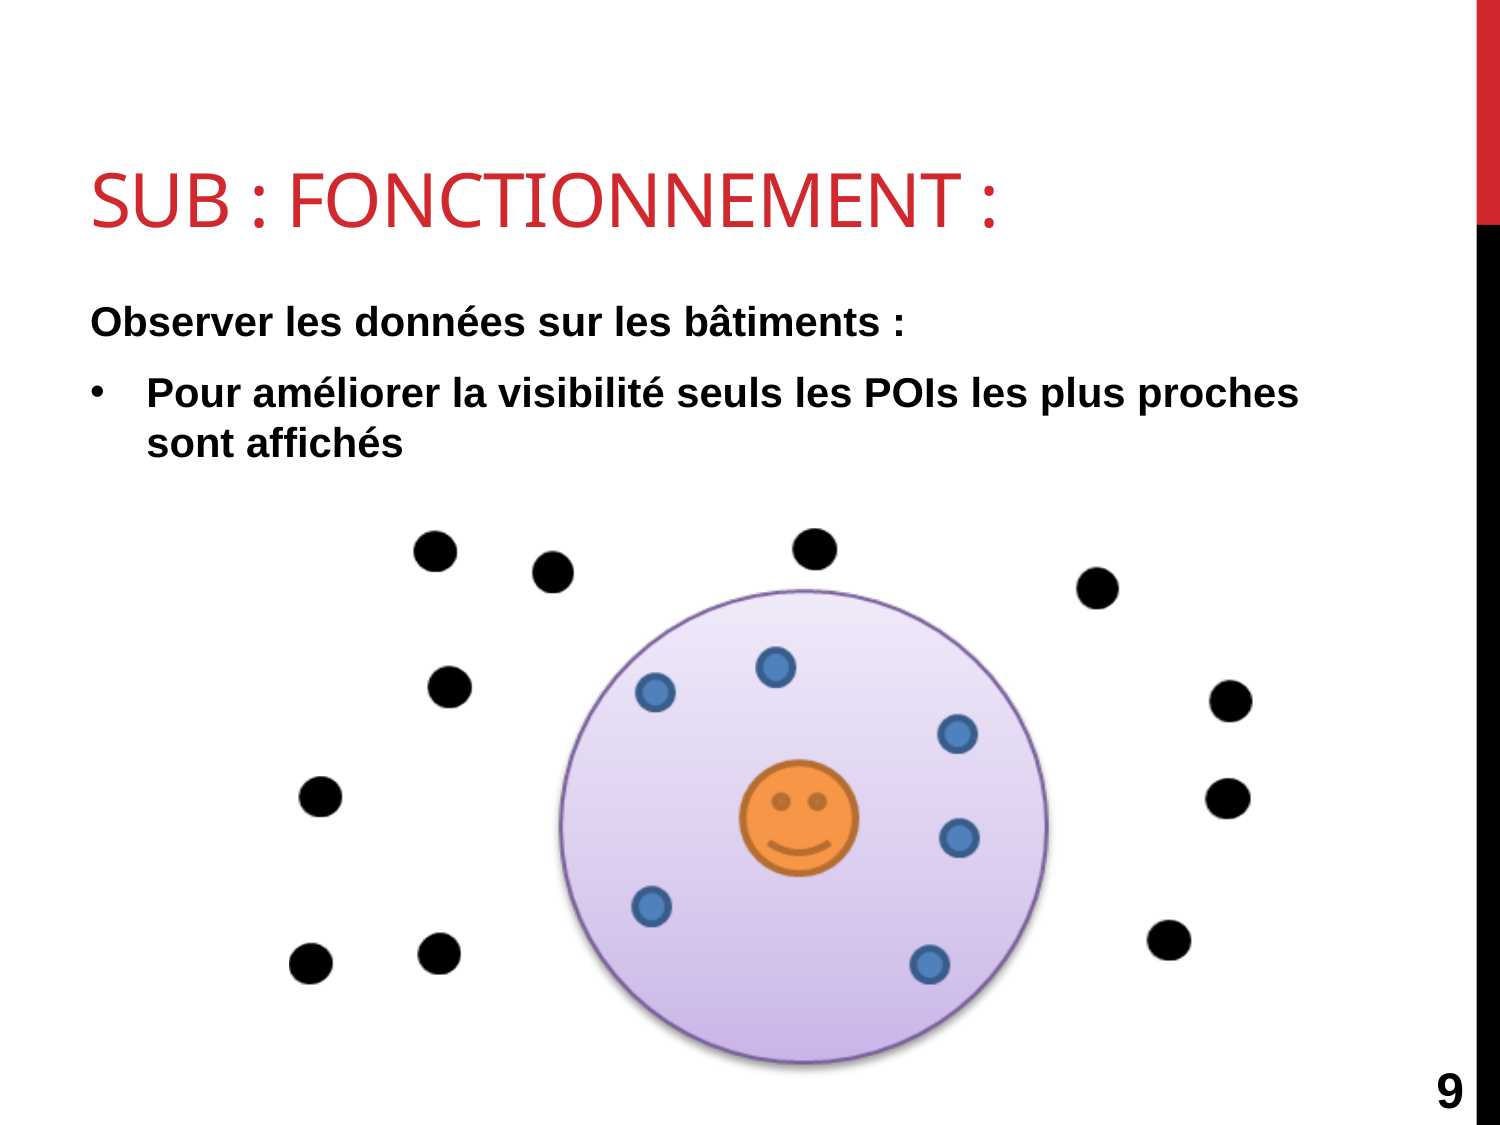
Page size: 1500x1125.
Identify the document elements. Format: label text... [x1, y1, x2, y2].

title SUB : FONCTIONNEMENT : [75, 25, 1025, 250]
slide_number 9 [1421, 1058, 1500, 1119]
picture [259, 514, 1288, 1095]
list Observer les données sur les bâtiments : Pour améliorer la visibilité seuls les POIs les plus proches sont affichés [75, 287, 1325, 1005]
